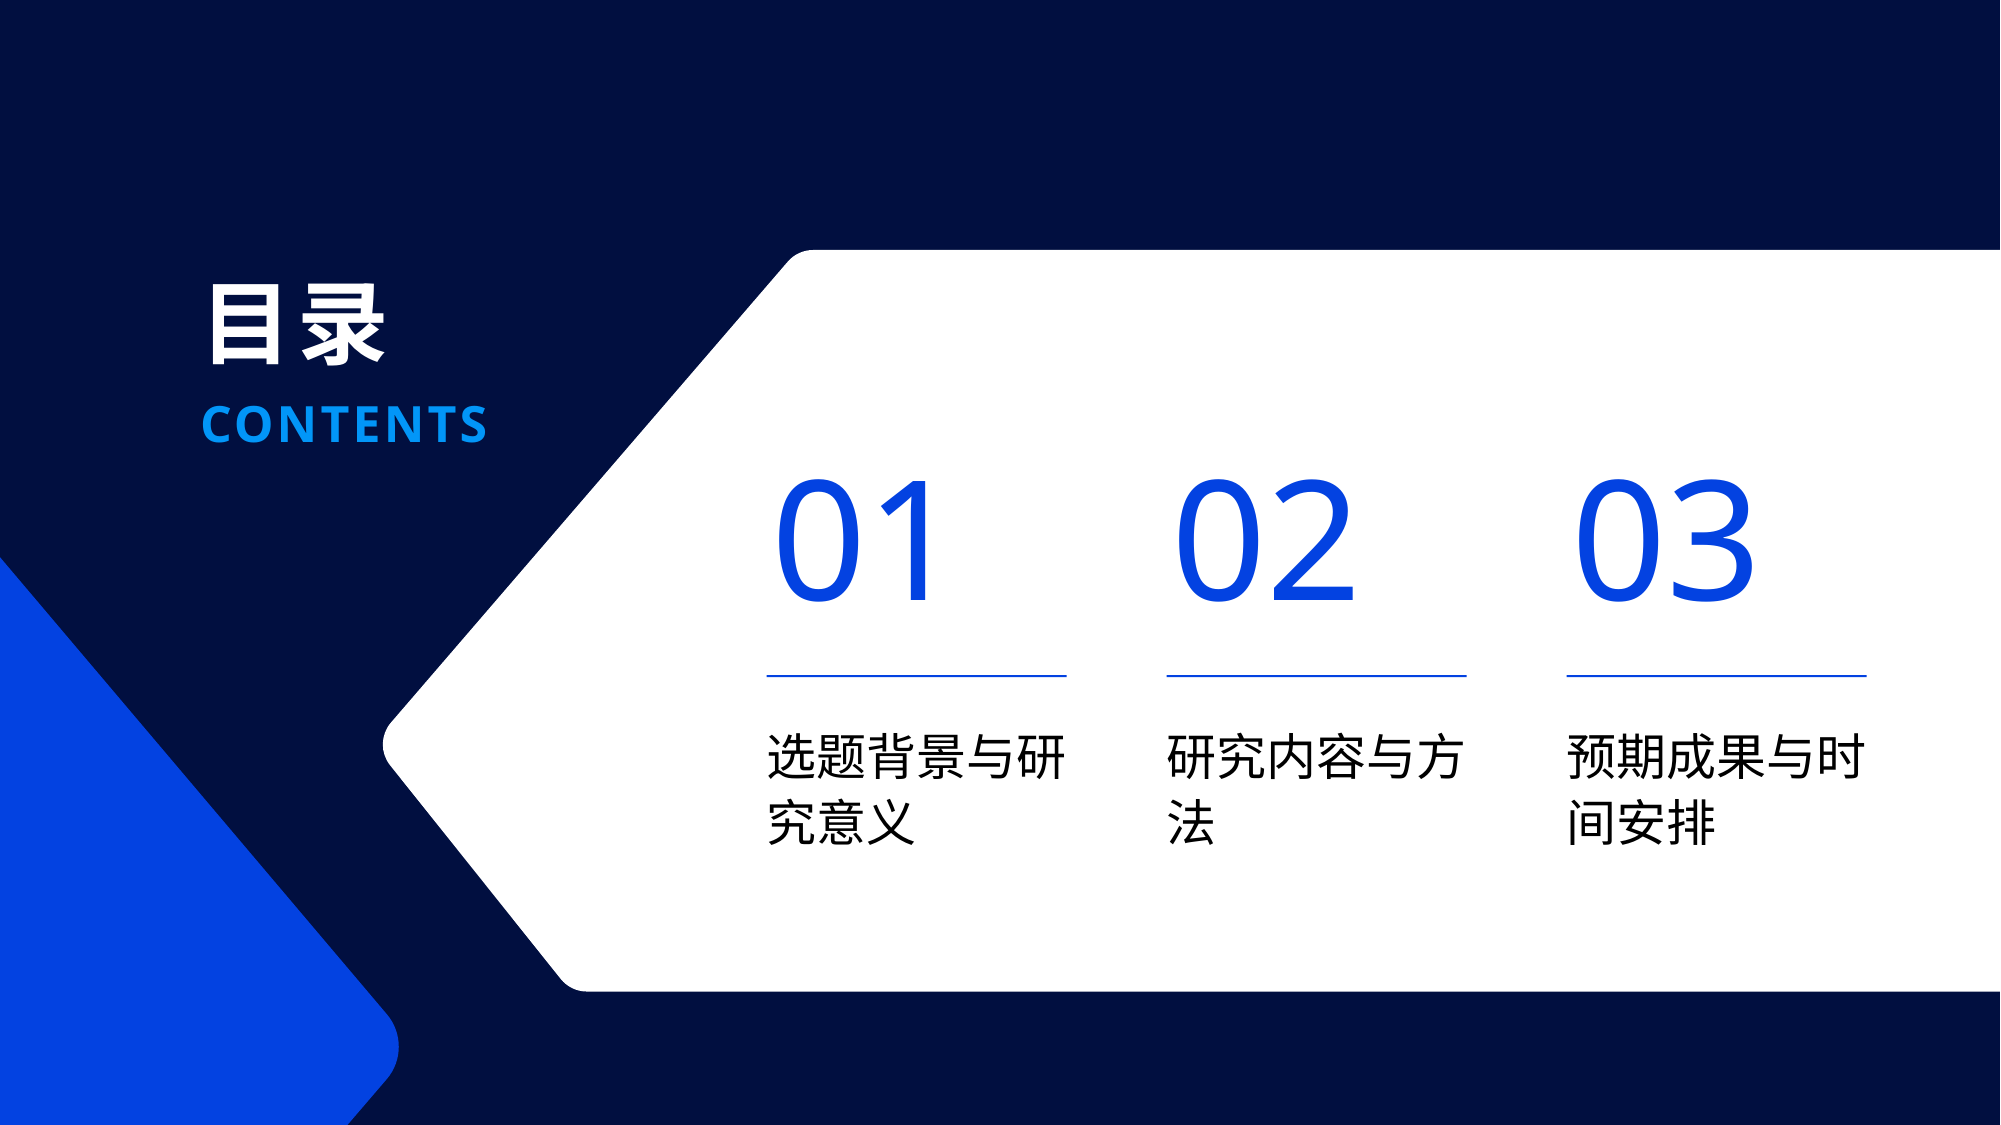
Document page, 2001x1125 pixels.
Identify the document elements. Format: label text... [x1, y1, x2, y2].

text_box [747, 415, 1880, 870]
title 目录 [200, 249, 584, 375]
picture [0, 0, 2000, 1125]
subtitle CONTENTS [200, 377, 573, 453]
